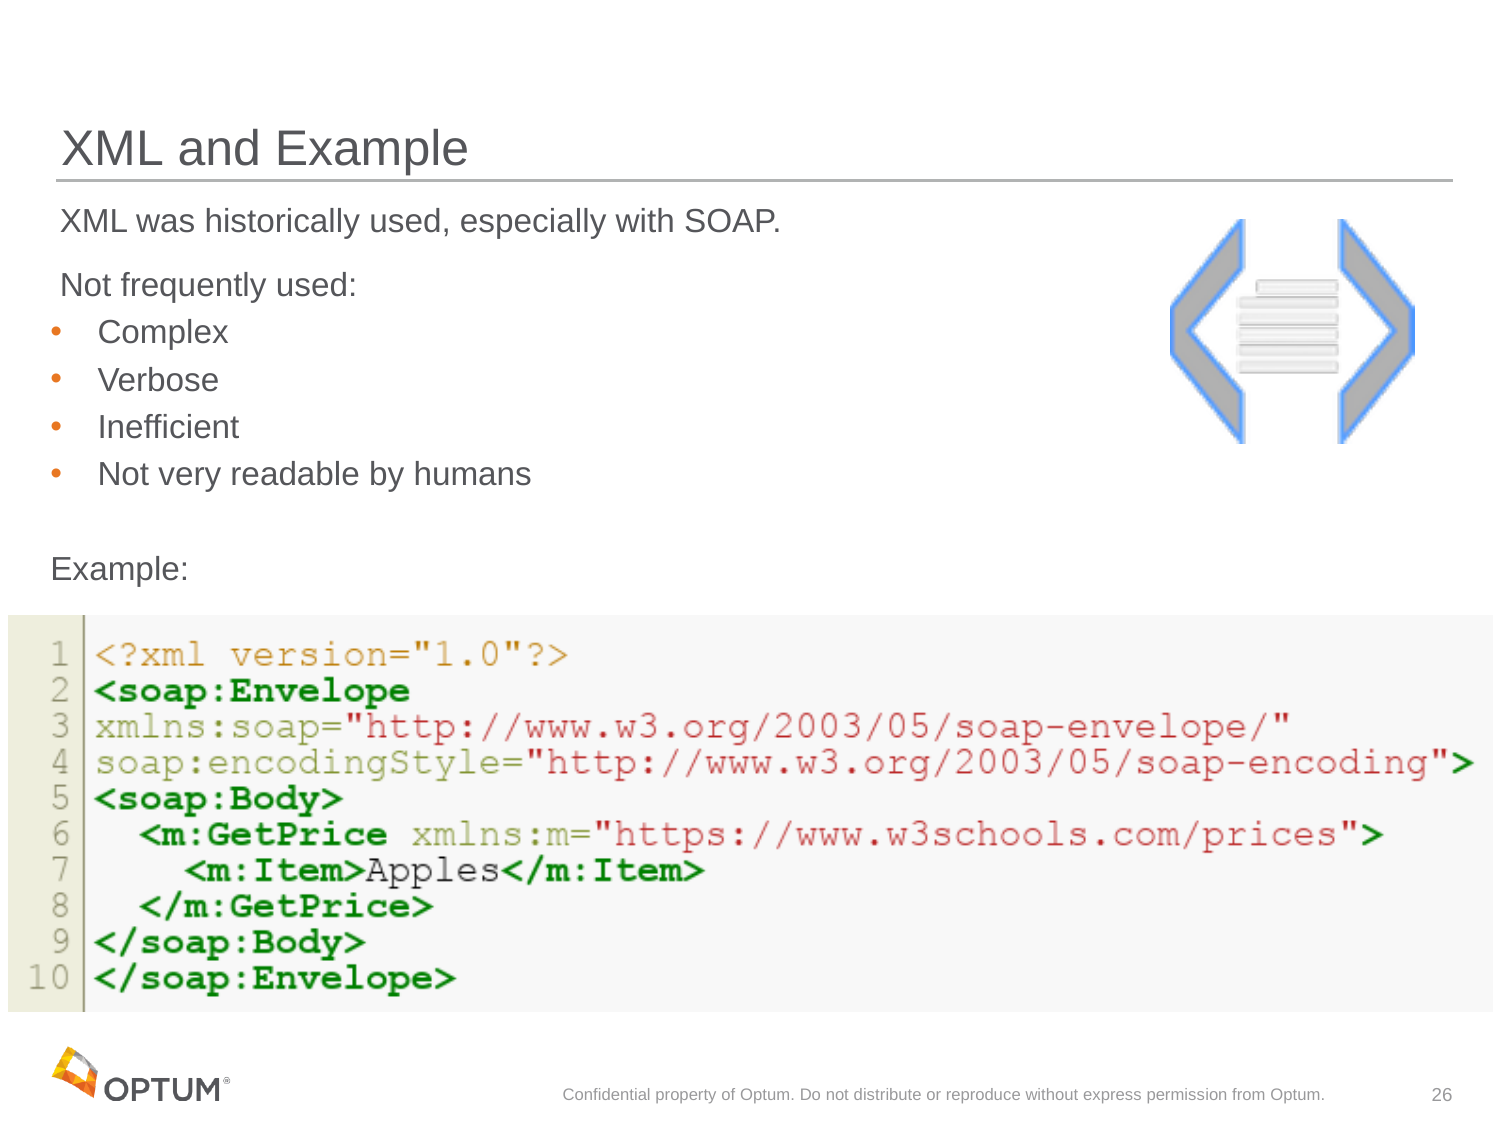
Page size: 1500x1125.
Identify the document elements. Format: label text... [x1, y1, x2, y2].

title XML and Example [60, 0, 1454, 177]
slide_number 26 [1385, 1064, 1453, 1124]
picture [1170, 219, 1415, 444]
picture [8, 615, 1493, 1012]
picture [50, 1044, 231, 1101]
list XML was historically used, especially with SOAP. Not frequently used: Complex Verbose Inefficient Not very readable by humans Example: [50, 8, 1443, 615]
footer Confidential property of Optum. Do not distribute or reproduce without express permission from Optum. [508, 1064, 1381, 1124]
